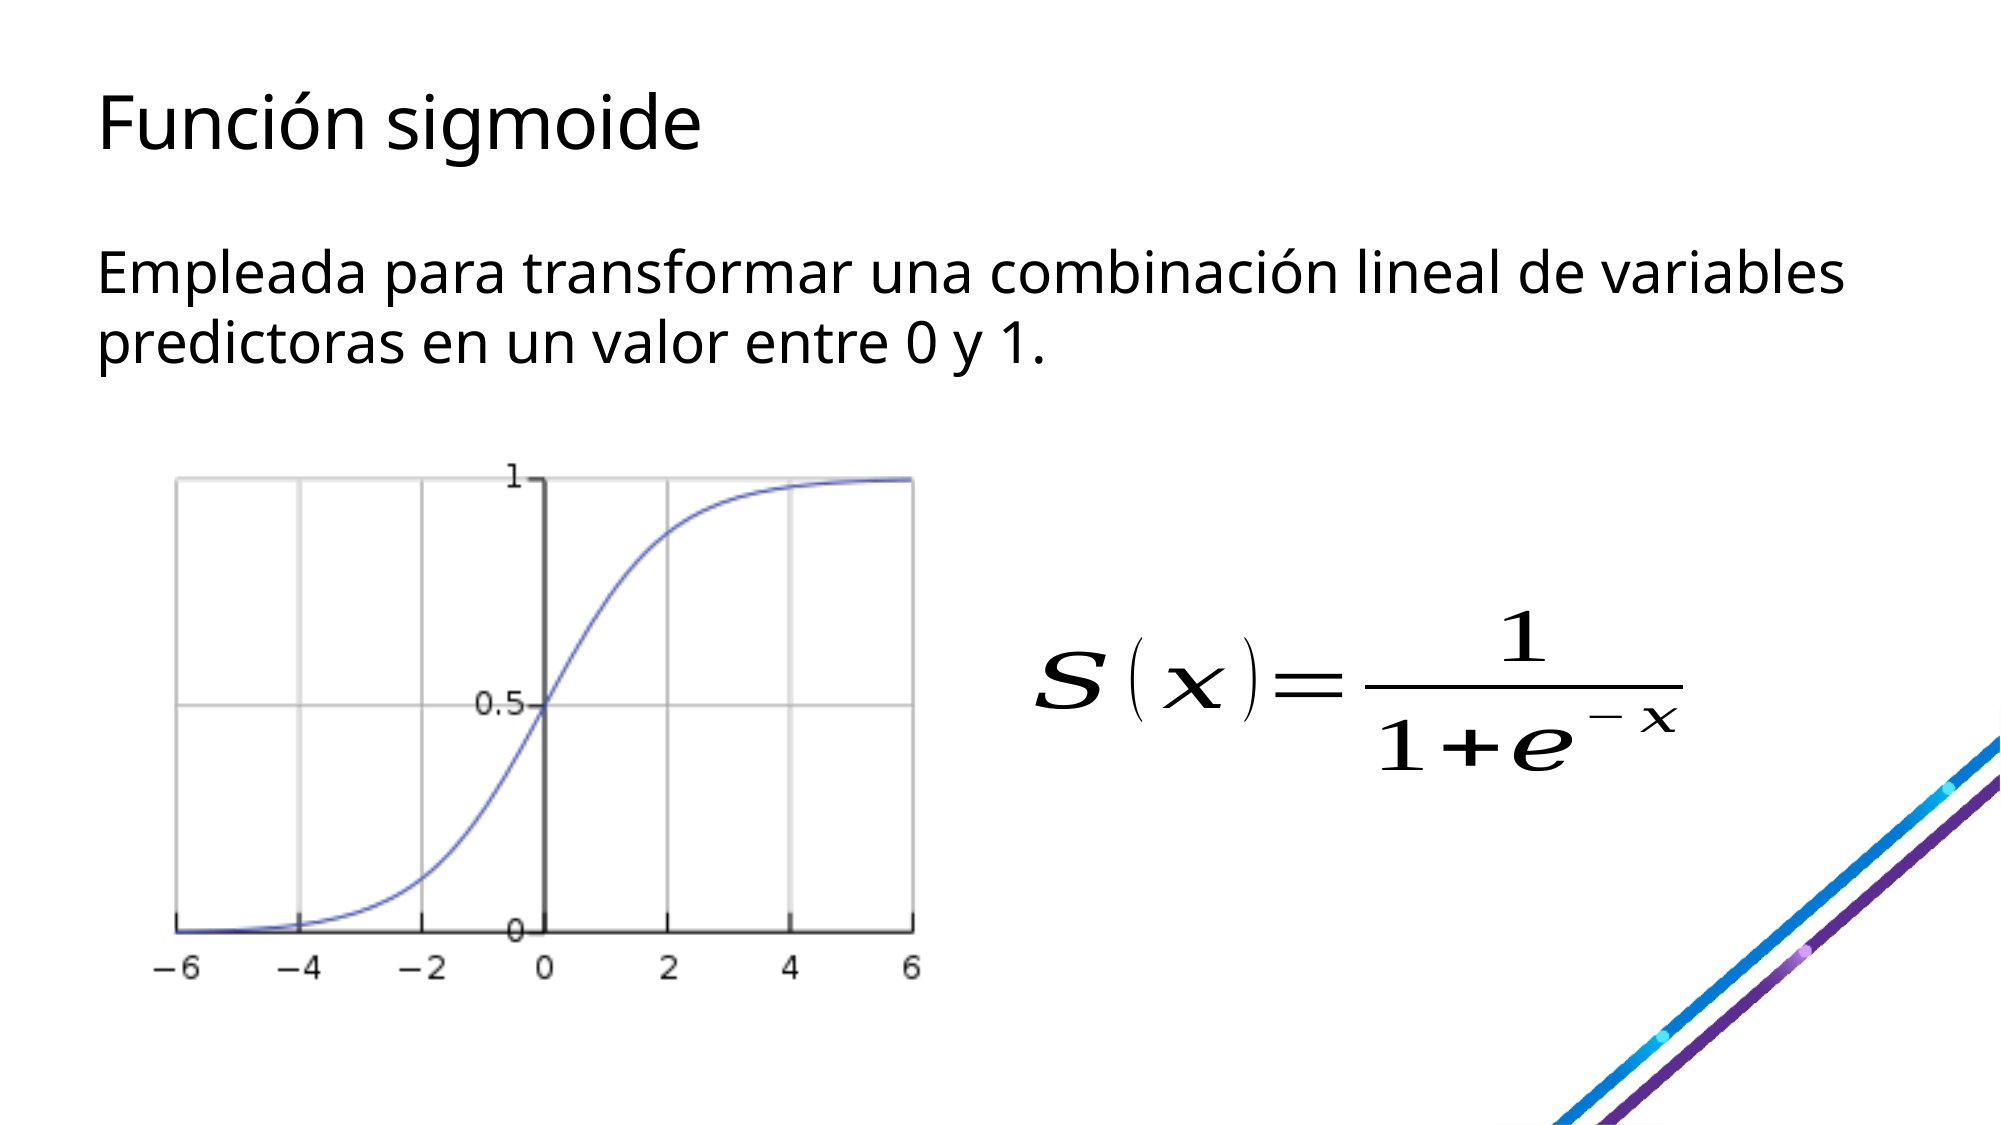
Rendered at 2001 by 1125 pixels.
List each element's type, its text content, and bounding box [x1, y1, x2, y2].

list Empleada para transformar una combinación lineal de variables predictoras en un valor entre 0 y 1. [96, 235, 1904, 377]
title Función sigmoide [96, 75, 1904, 166]
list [123, 445, 968, 1009]
picture [1554, 738, 1999, 1124]
